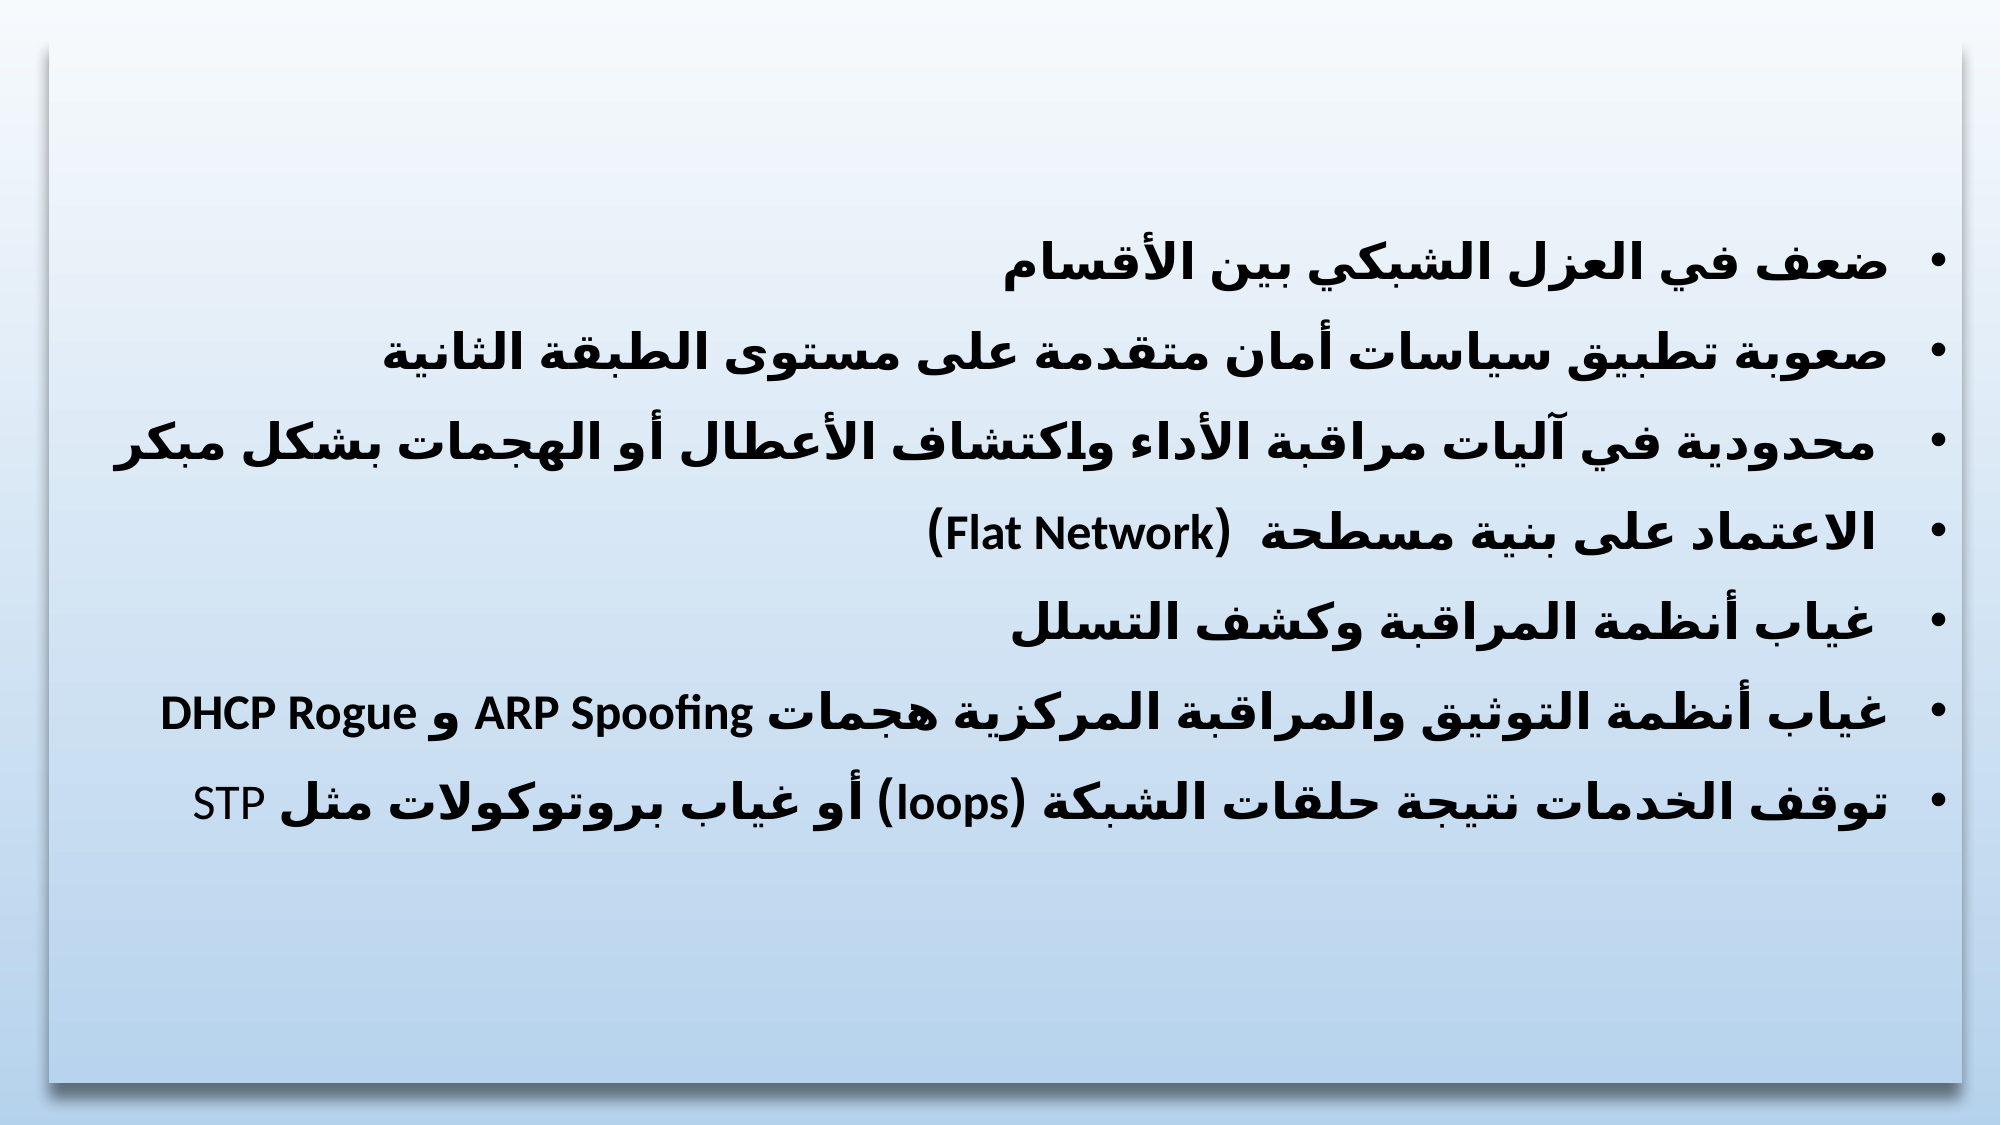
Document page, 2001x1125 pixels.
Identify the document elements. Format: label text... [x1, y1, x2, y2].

slide_number 4 [137, 1042, 588, 1103]
text_box ضعف في العزل الشبكي بين الأقسام صعوبة تطبيق سياسات أمان متقدمة على مستوى الطبقة الثانية محدودية في آليات مراقبة الأداء واكتشاف الأعطال أو الهجمات بشكل مبكر الاعتماد على بنية مسطحة (Flat Network) غياب أنظمة المراقبة وكشف التسلل غياب أنظمة التوثيق والمراقبة المركزية هجمات ARP Spoofing و DHCP Rogue توقف الخدمات نتيجة حلقات الشبكة (loops) أو غياب بروتوكولات مثل STP [49, 36, 1962, 1083]
